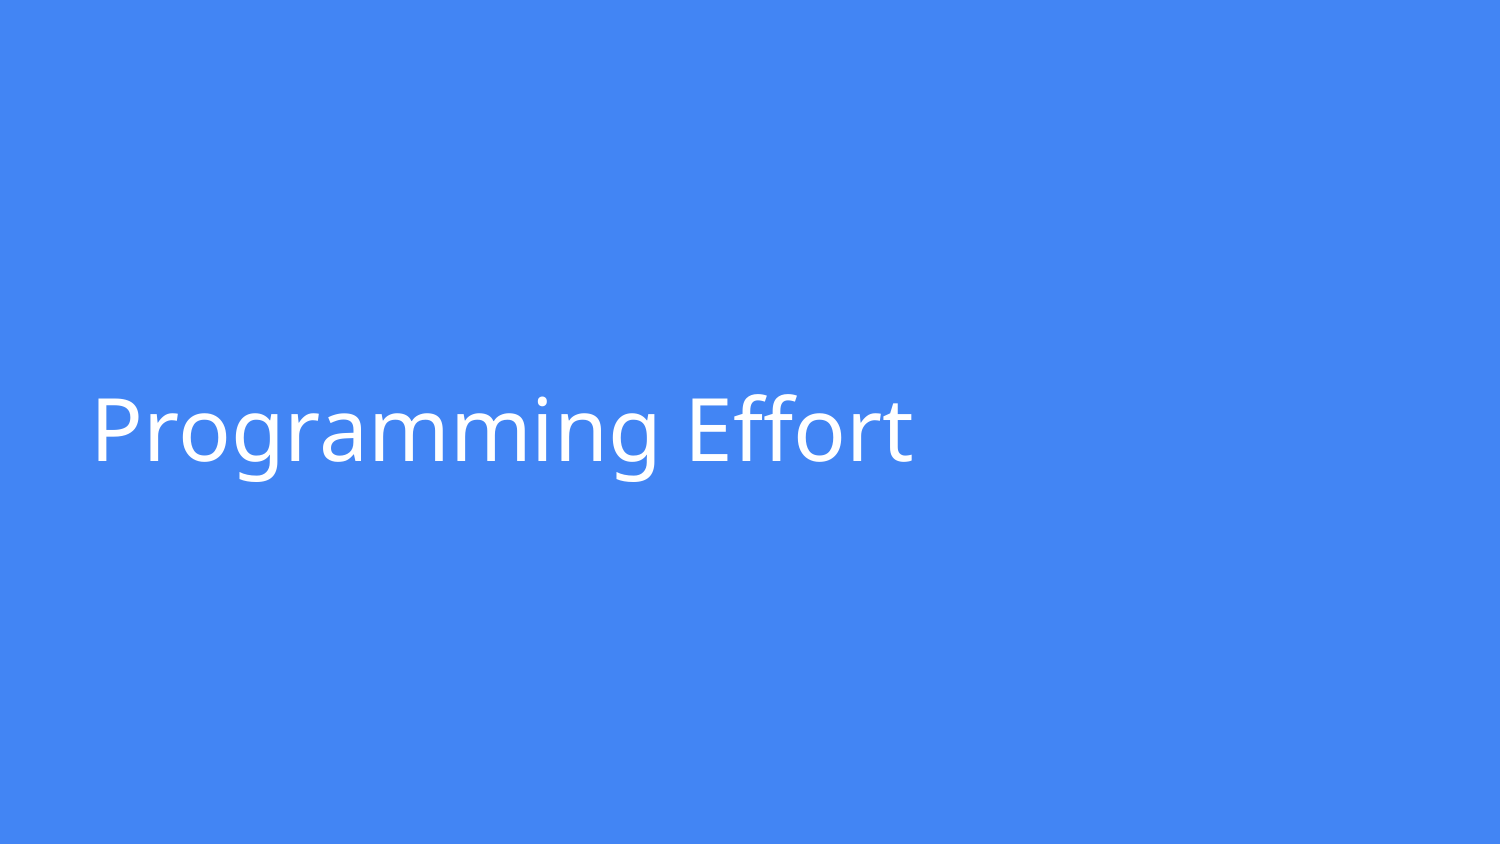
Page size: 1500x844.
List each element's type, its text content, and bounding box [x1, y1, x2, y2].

title Programming Effort [75, 343, 1425, 510]
